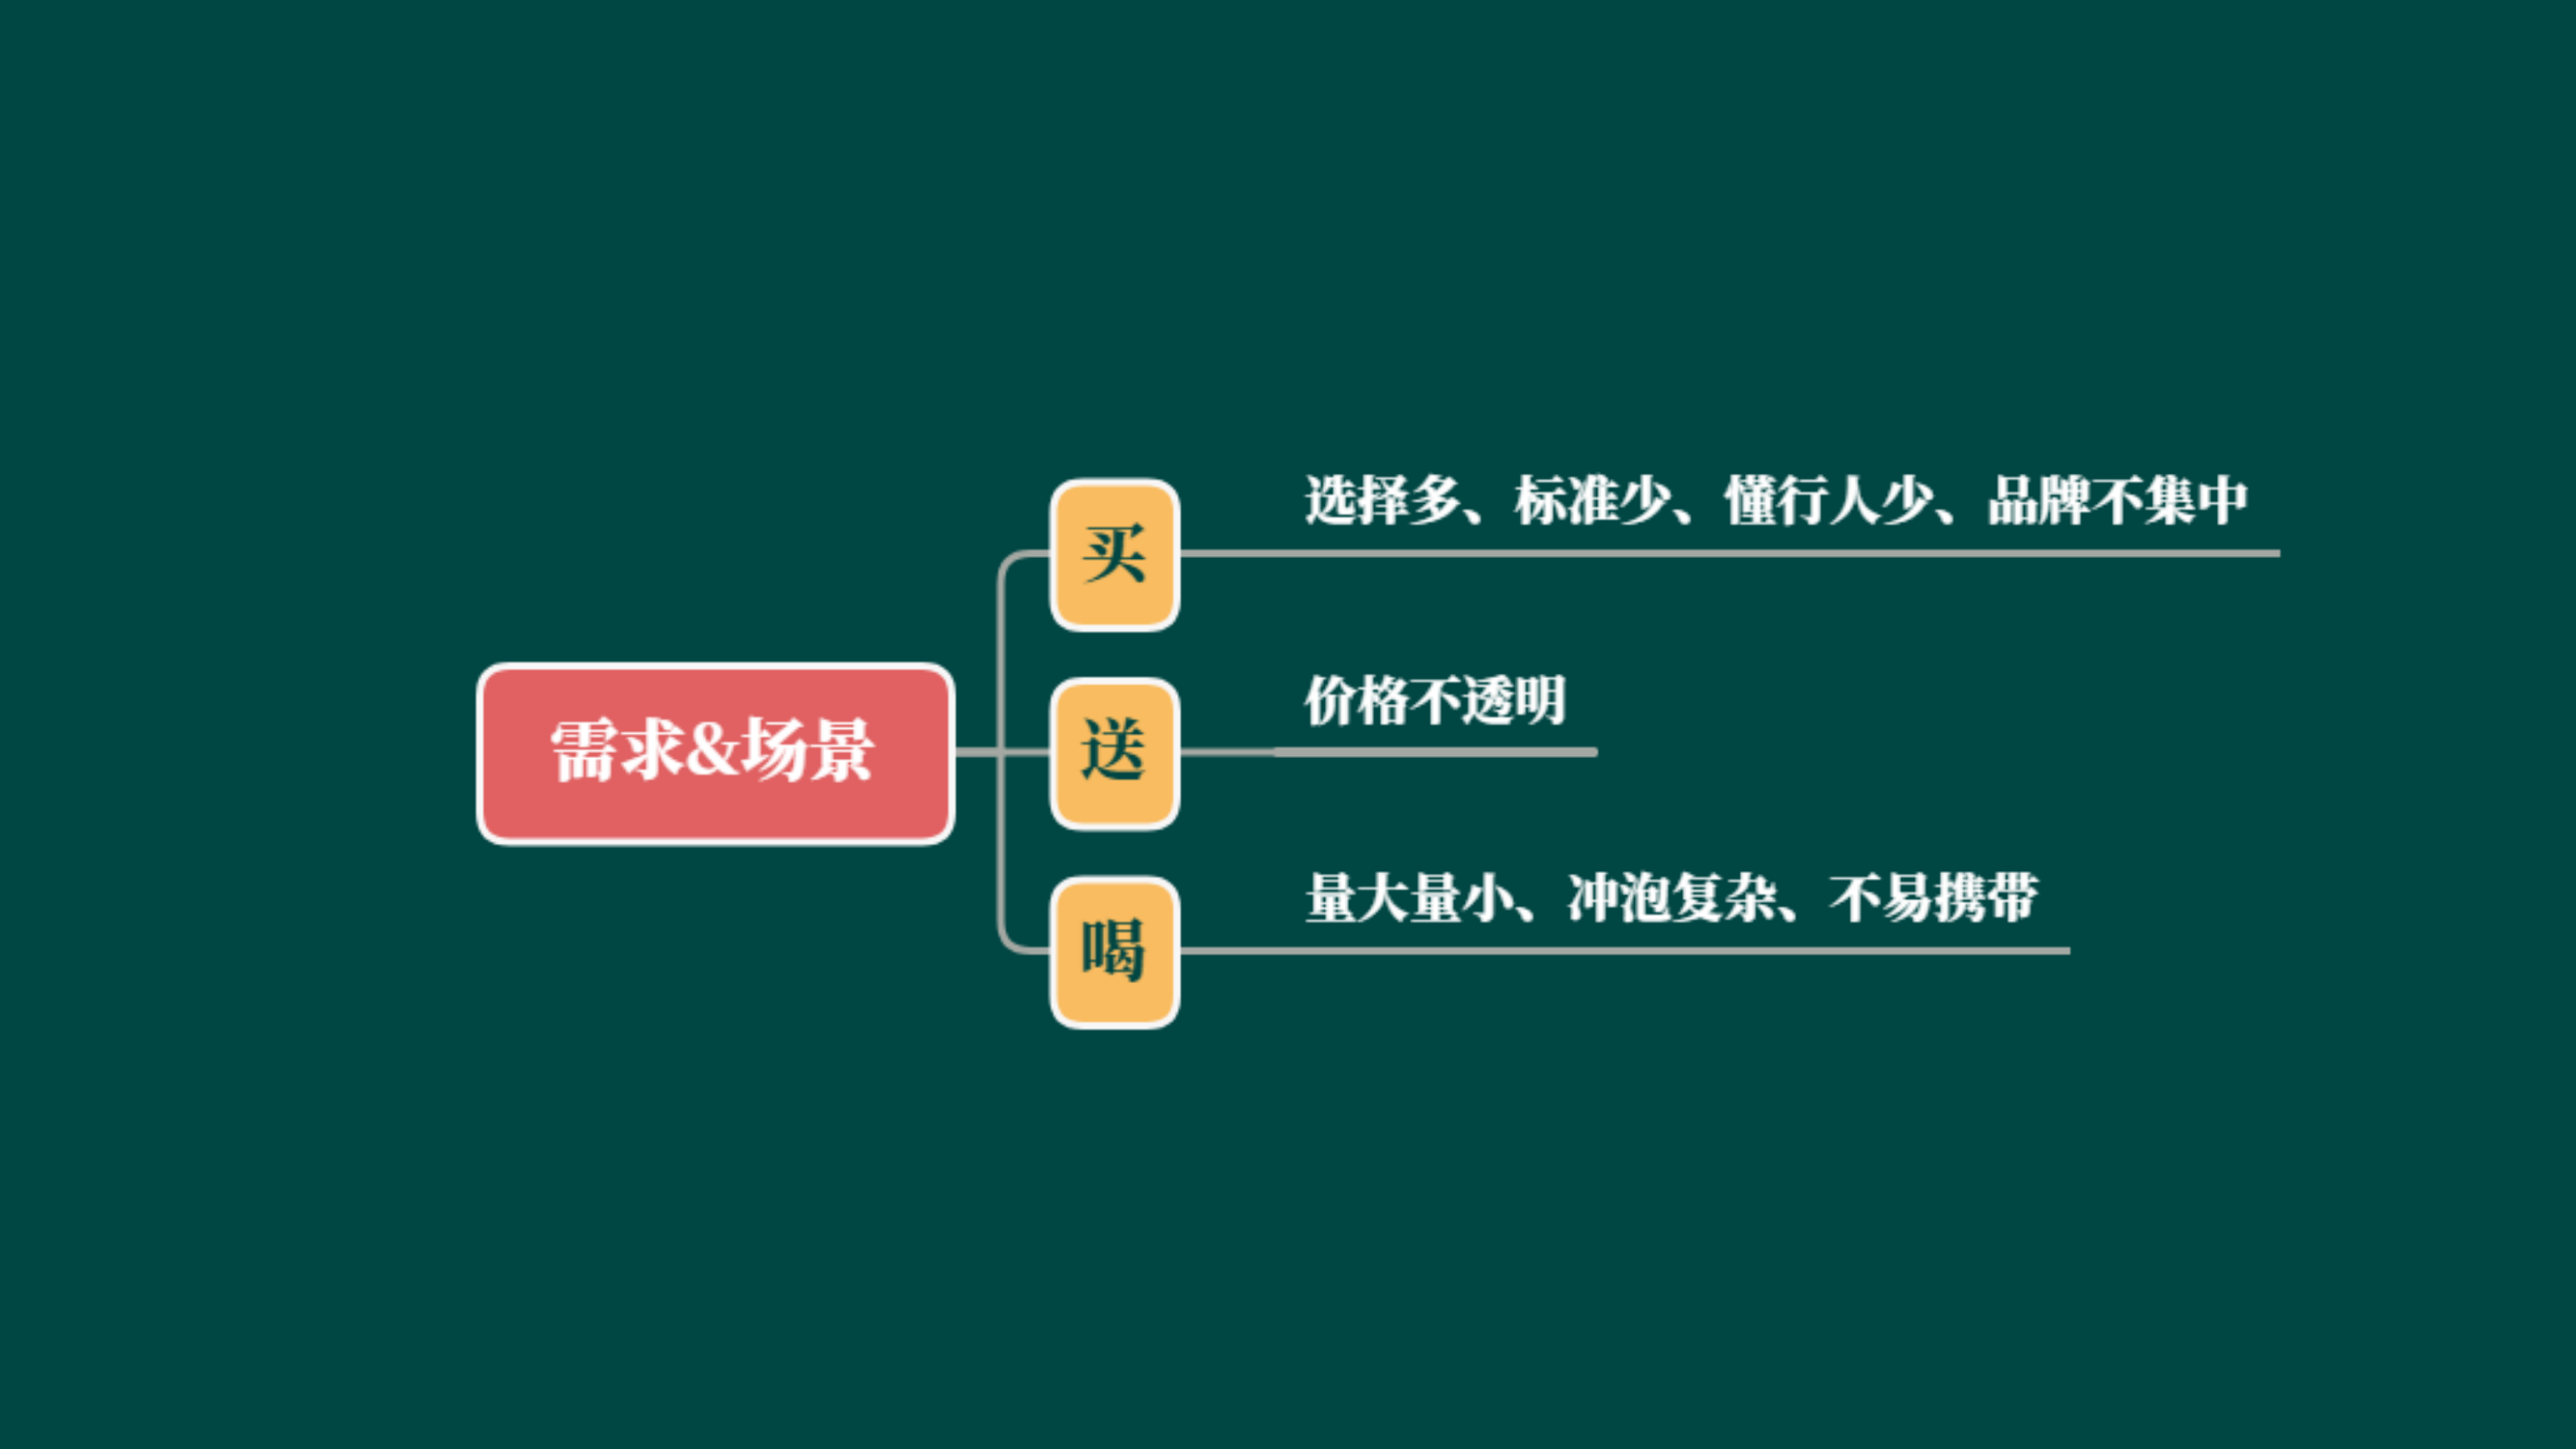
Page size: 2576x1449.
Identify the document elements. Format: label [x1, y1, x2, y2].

picture [289, 273, 2466, 1213]
